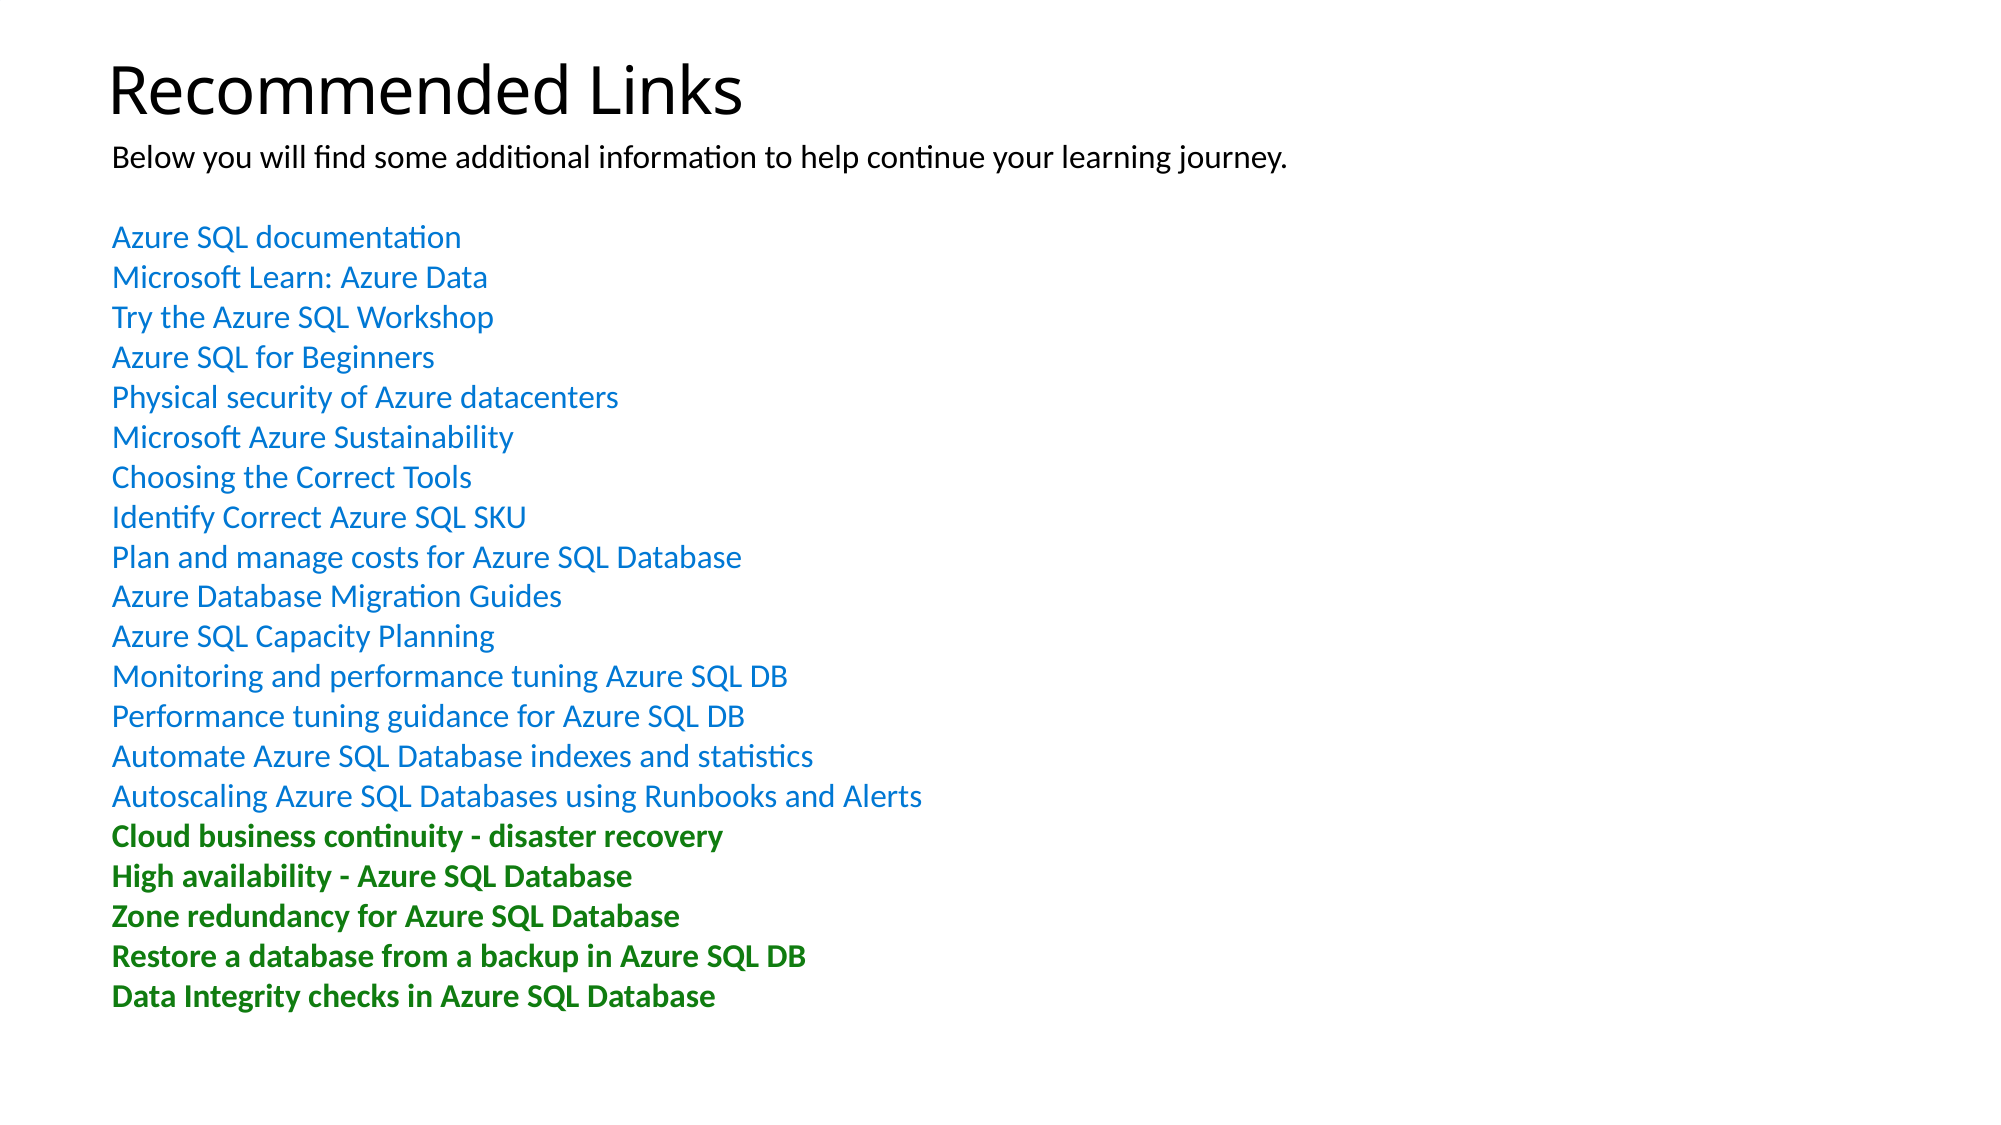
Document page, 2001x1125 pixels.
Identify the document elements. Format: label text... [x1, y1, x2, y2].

title Recommended Links [107, 52, 1893, 129]
text_box Below you will find some additional information to help continue your learning journey. Azure SQL documentation Microsoft Learn: Azure Data Try the Azure SQL Workshop Azure SQL for Beginners Physical security of Azure datacenters Microsoft Azure Sustainability Choosing the Correct Tools Identify Correct Azure SQL SKU Plan and manage costs for Azure SQL Database Azure Database Migration Guides Azure SQL Capacity Planning Monitoring and performance tuning Azure SQL DB Performance tuning guidance for Azure SQL DB Automate Azure SQL Database indexes and statistics Autoscaling Azure SQL Databases using Runbooks and Alerts Cloud business continuity - disaster recovery High availability - Azure SQL Database Zone redundancy for Azure SQL Database Restore a database from a backup in Azure SQL DB Data Integrity checks in Azure SQL Database [97, 128, 1750, 1022]
